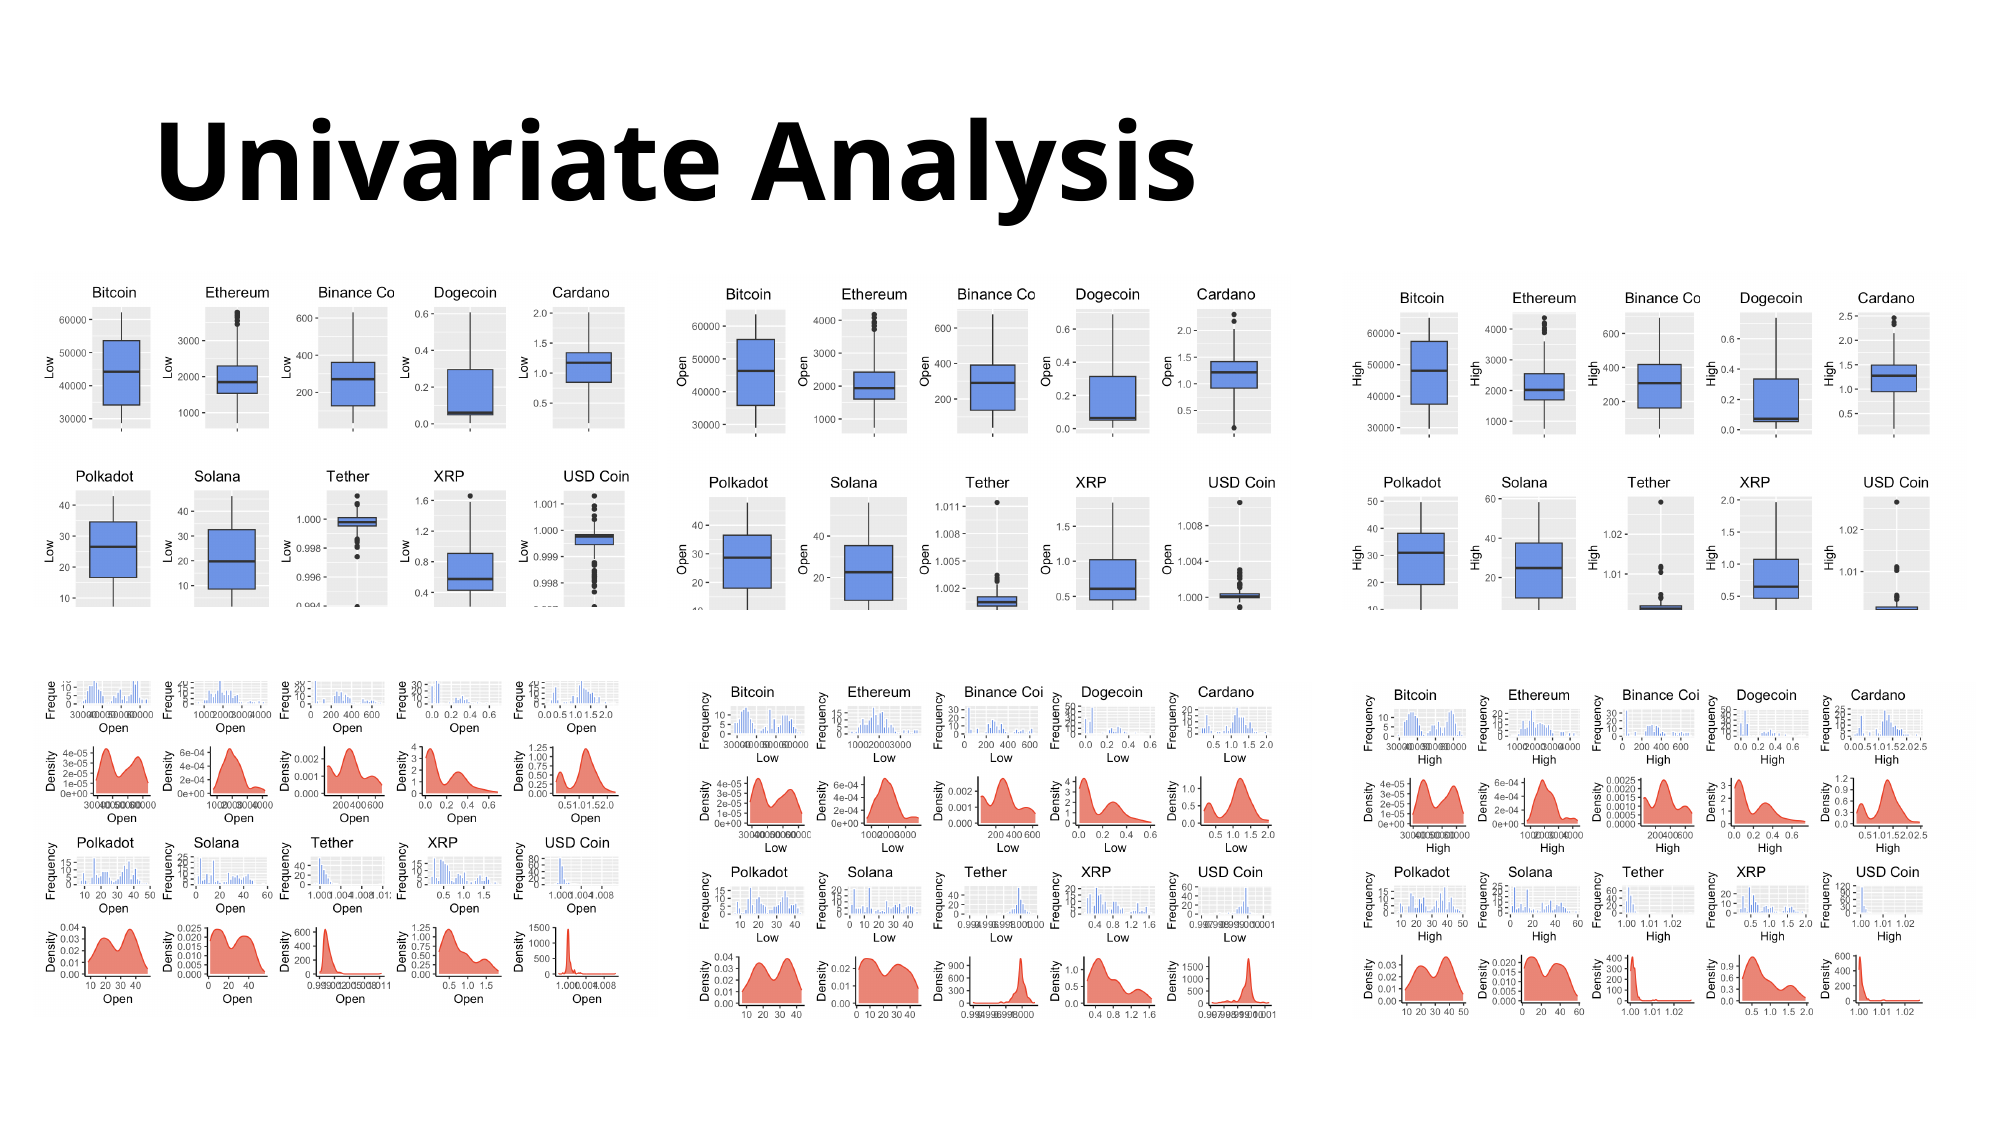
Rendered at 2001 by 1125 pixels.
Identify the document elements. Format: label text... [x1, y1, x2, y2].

picture [33, 271, 658, 607]
picture [1351, 682, 1976, 1019]
picture [33, 681, 658, 1017]
picture [1342, 271, 1967, 610]
title Univariate Analysis [137, 29, 1863, 302]
picture [666, 274, 1291, 610]
picture [687, 682, 1312, 1019]
